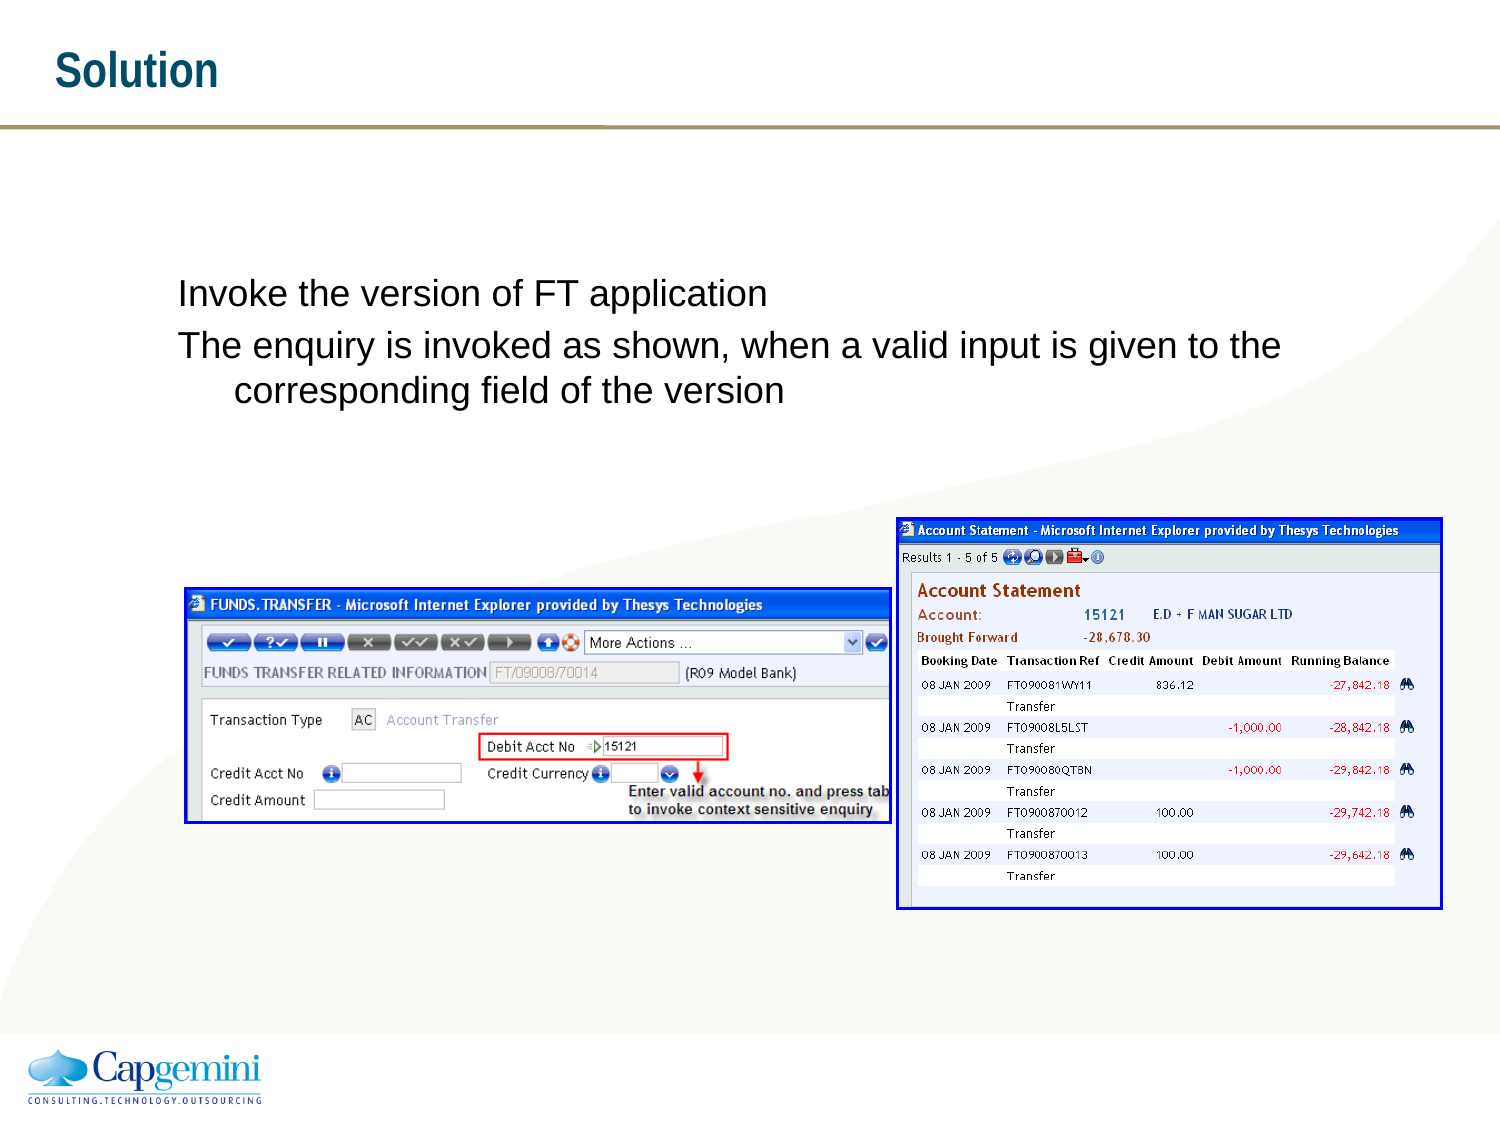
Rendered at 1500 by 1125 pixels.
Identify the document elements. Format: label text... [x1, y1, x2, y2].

picture [0, 0, 1500, 125]
list Invoke the version of FT application The enquiry is invoked as shown, when a valid input is given to the corresponding field of the version [162, 260, 1455, 973]
title Solution [39, 22, 1470, 113]
picture [0, 130, 1500, 1125]
